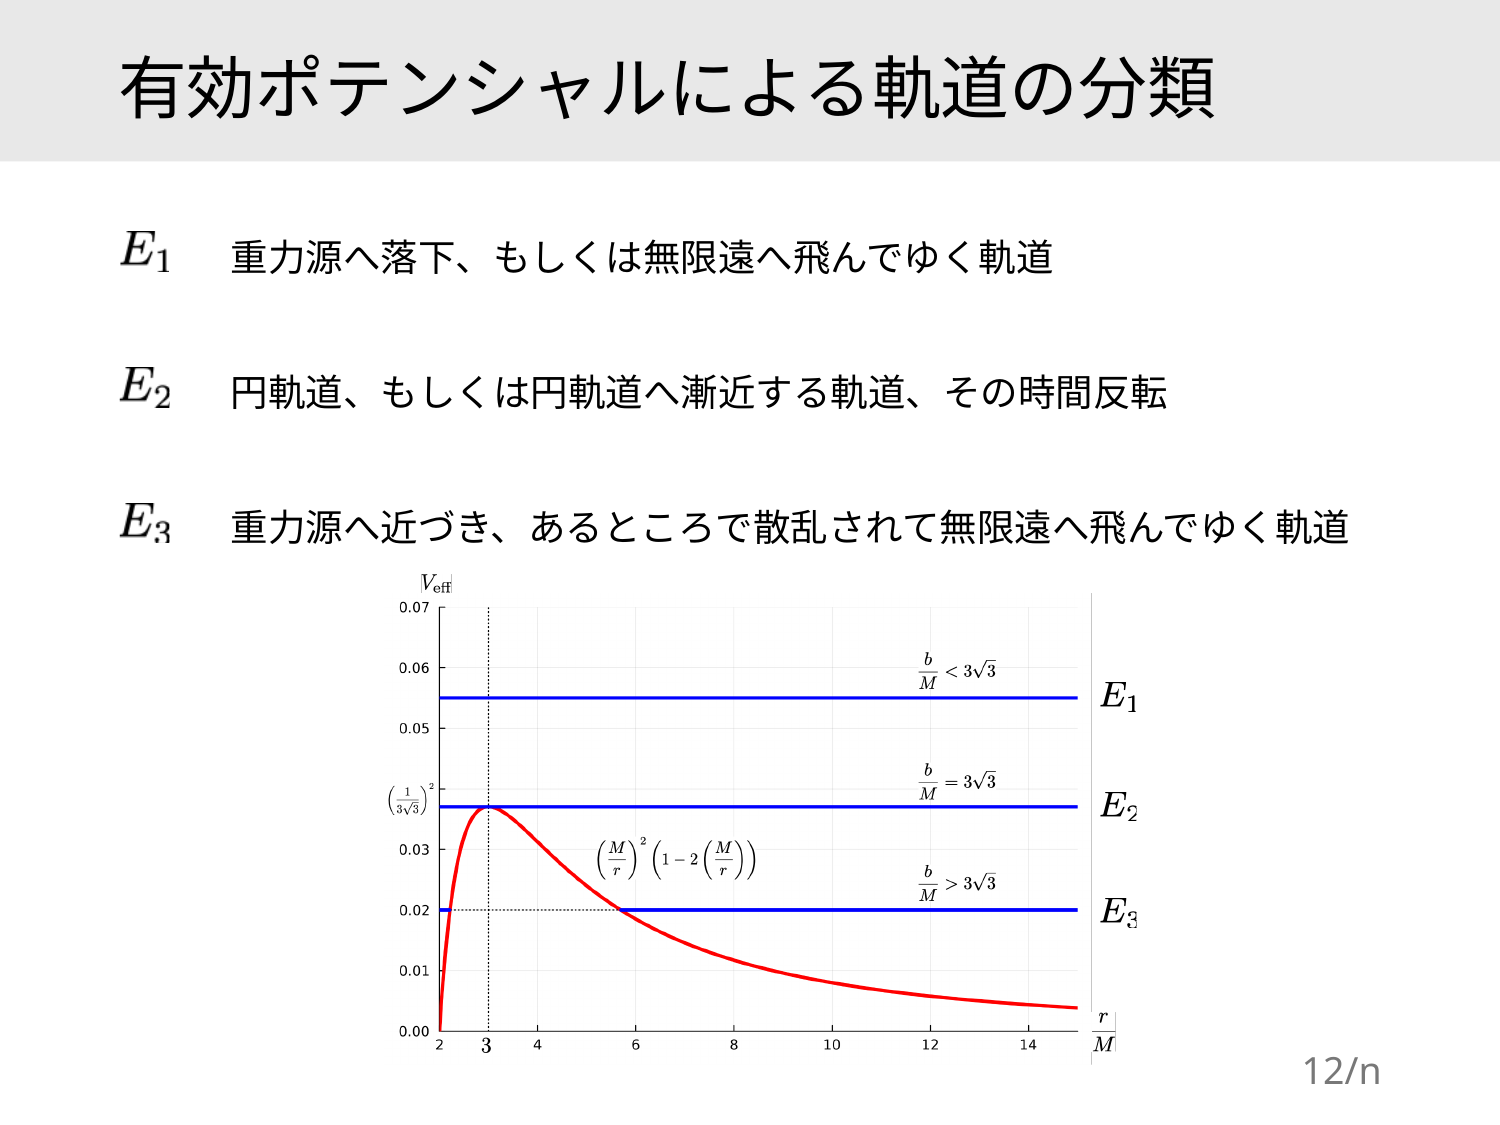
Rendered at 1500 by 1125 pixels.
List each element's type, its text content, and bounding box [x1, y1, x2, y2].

picture [119, 231, 170, 272]
text_box [0, 0, 1500, 163]
picture [119, 367, 170, 408]
picture [384, 574, 1137, 1065]
title 有効ポテンシャルによる軌道の分類 [103, 11, 1397, 173]
slide_number 12/n [1059, 1065, 1397, 1103]
picture [119, 502, 170, 544]
text_box 重力源へ落下、もしくは無限遠へ飛んでゆく軌道 円軌道、もしくは円軌道へ漸近する軌道、その時間反転 重力源へ近づき、あるところで散乱されて無限遠へ飛んでゆく軌道 [103, 203, 1397, 1065]
